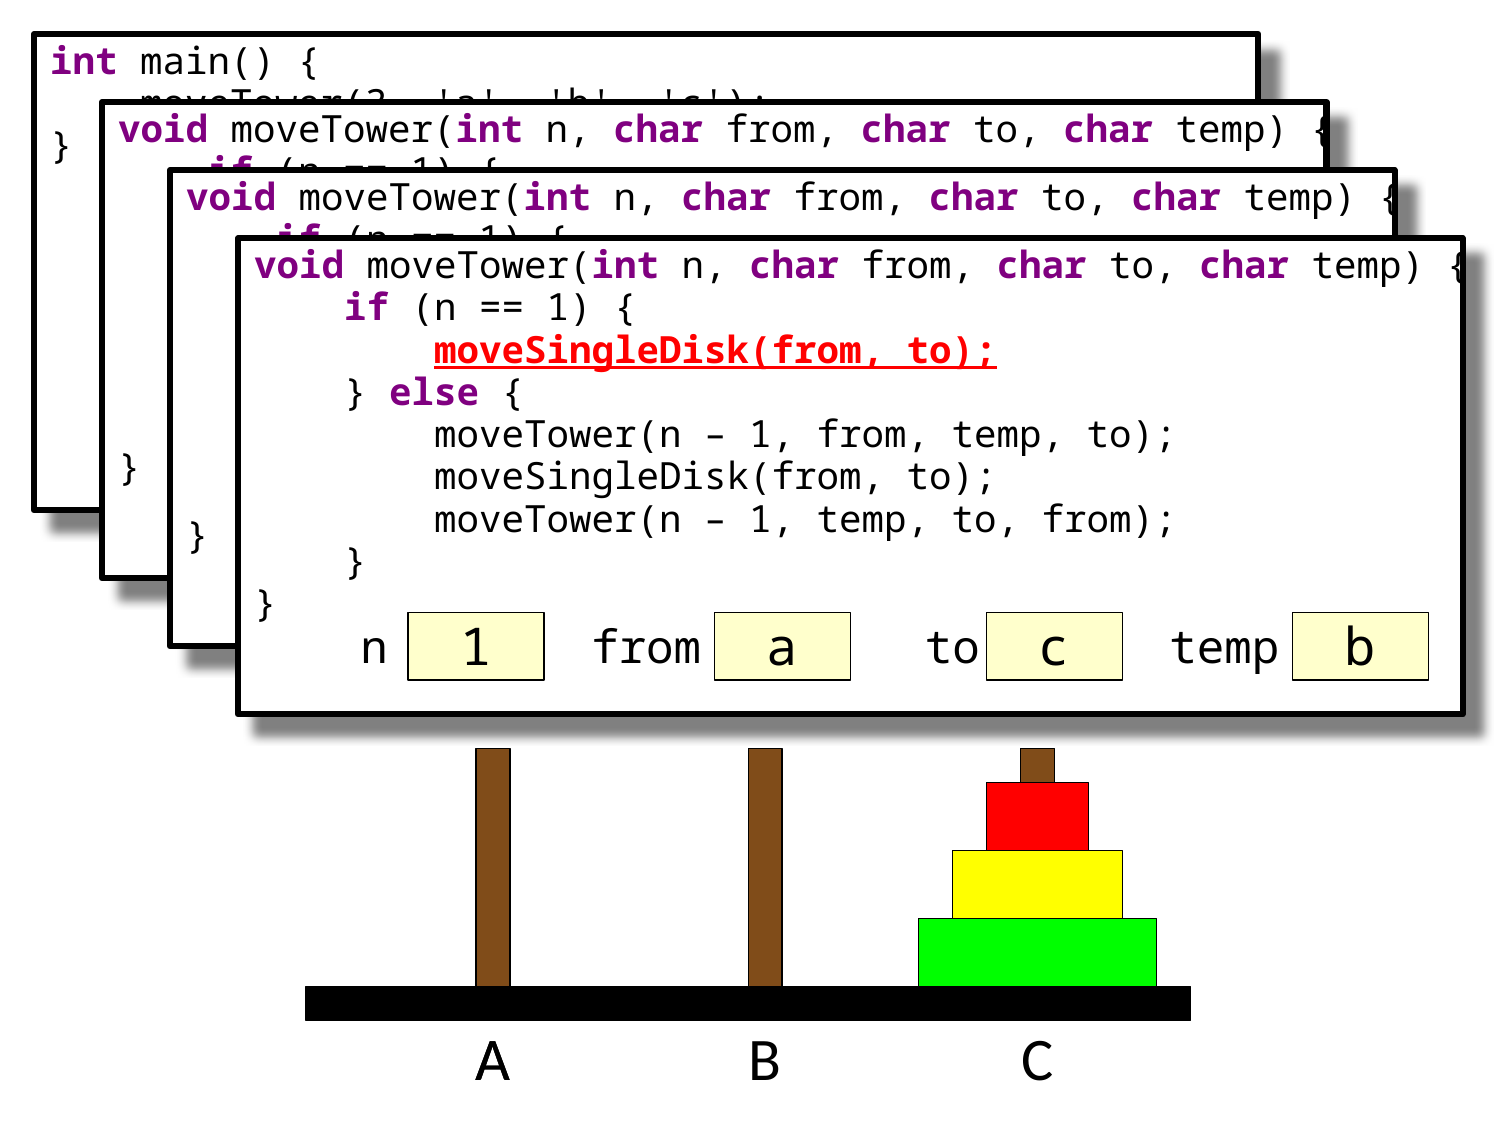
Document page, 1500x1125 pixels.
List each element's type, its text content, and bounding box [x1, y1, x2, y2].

text_box [918, 918, 1157, 987]
text_box [952, 850, 1123, 919]
text_box c [986, 612, 1123, 681]
text_box [476, 748, 511, 986]
text_box to [918, 612, 986, 681]
text_box void moveTower(int n, char from, char to, char temp) { if (n == 1) { moveSingleDisk(from, to); } else { moveTower(n – 1, from, temp, to); moveSingleDisk(from, to); moveTower(n – 1, temp, to, from); } } [170, 170, 1395, 647]
text_box [1020, 748, 1055, 782]
text_box temp [1156, 612, 1292, 681]
text_box [748, 748, 783, 986]
text_box a [714, 612, 851, 681]
text_box b [1292, 612, 1429, 681]
text_box [986, 782, 1089, 851]
text_box 1 [408, 612, 545, 681]
text_box void moveTower(int n, char from, char to, char temp) { if (n == 1) { moveSingleDisk(from, to); } else { moveTower(n – 1, from, temp, to); moveSingleDisk(from, to); moveTower(n – 1, temp, to, from); } } [238, 238, 1463, 715]
text_box void moveTower(int n, char from, char to, char temp) { if (n == 1) { moveSingleDisk(from, to); } else { moveTower(n – 1, from, temp, to); moveSingleDisk(from, to); moveTower(n – 1, temp, to, from); } } [101, 102, 1327, 579]
text_box B [714, 1020, 817, 1089]
text_box n [340, 612, 408, 681]
text_box [306, 986, 1191, 1021]
text_box from [578, 612, 714, 681]
text_box A [442, 1020, 545, 1089]
text_box int main() { moveTower(3, 'a', 'b', 'c'); } [33, 34, 1259, 511]
text_box C [986, 1020, 1089, 1089]
